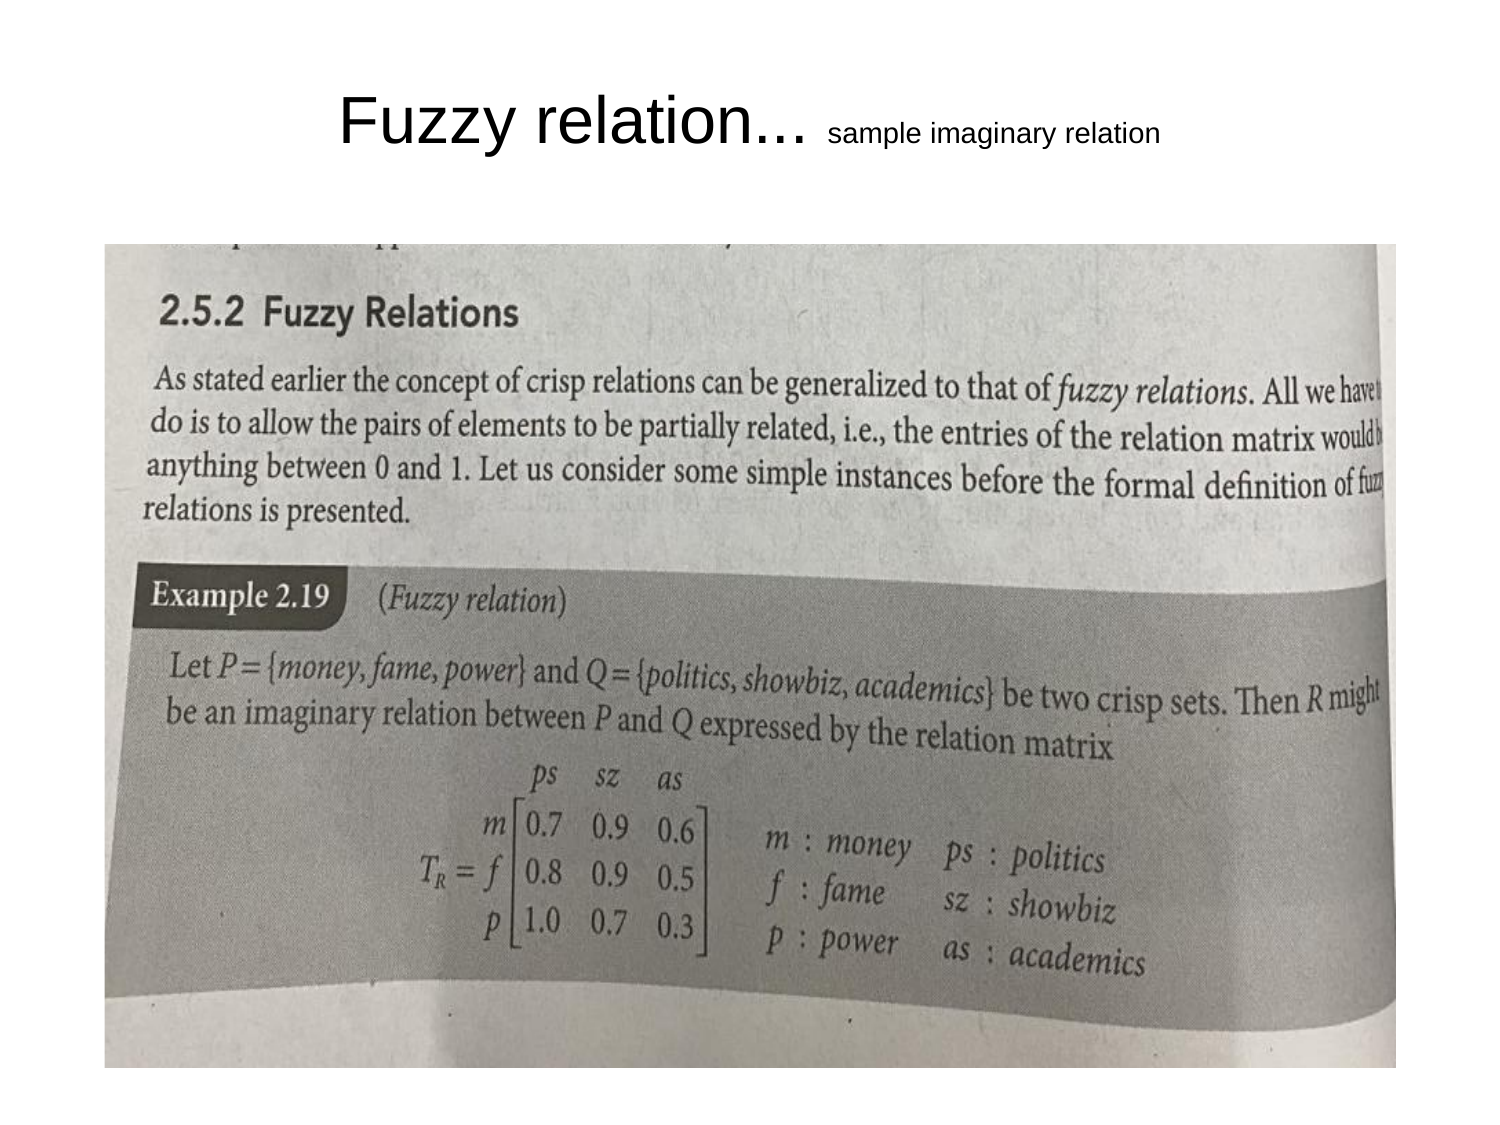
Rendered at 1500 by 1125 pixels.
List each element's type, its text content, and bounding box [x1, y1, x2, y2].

title Fuzzy relation... sample imaginary relation [75, 45, 1425, 189]
picture [104, 243, 1417, 1069]
